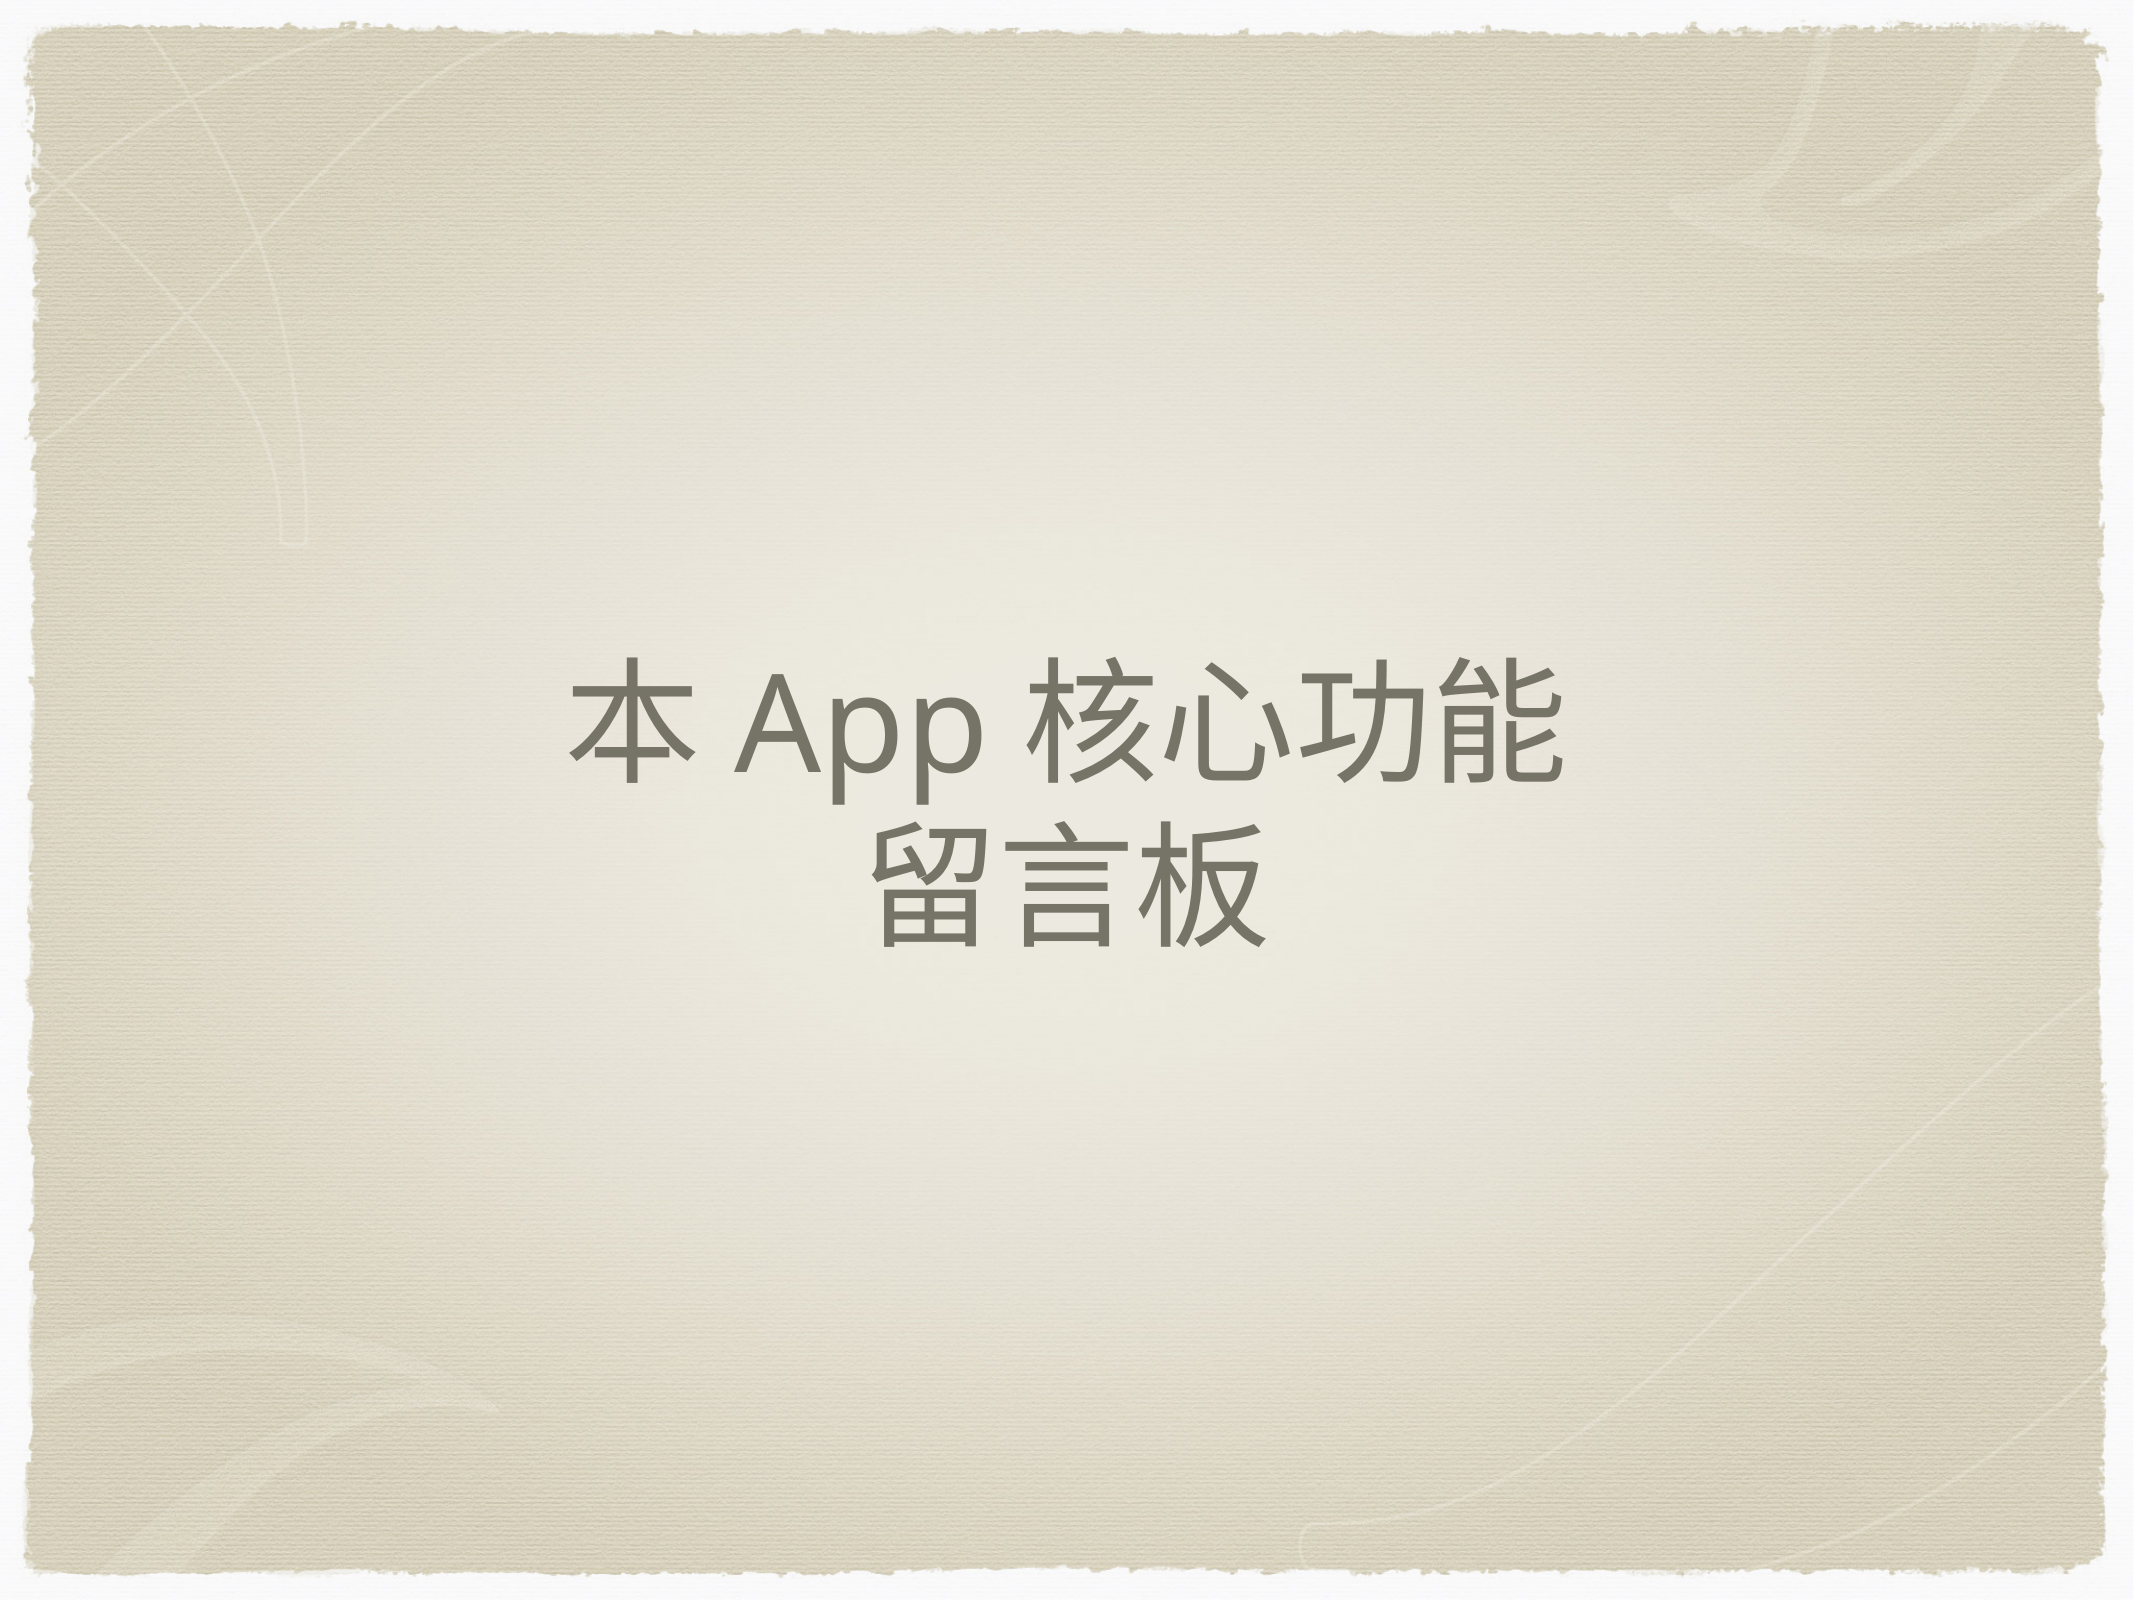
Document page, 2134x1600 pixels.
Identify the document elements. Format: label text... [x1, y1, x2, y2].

title 本App核心功能 留言板 [128, 599, 2005, 1001]
picture [0, 0, 2134, 1600]
